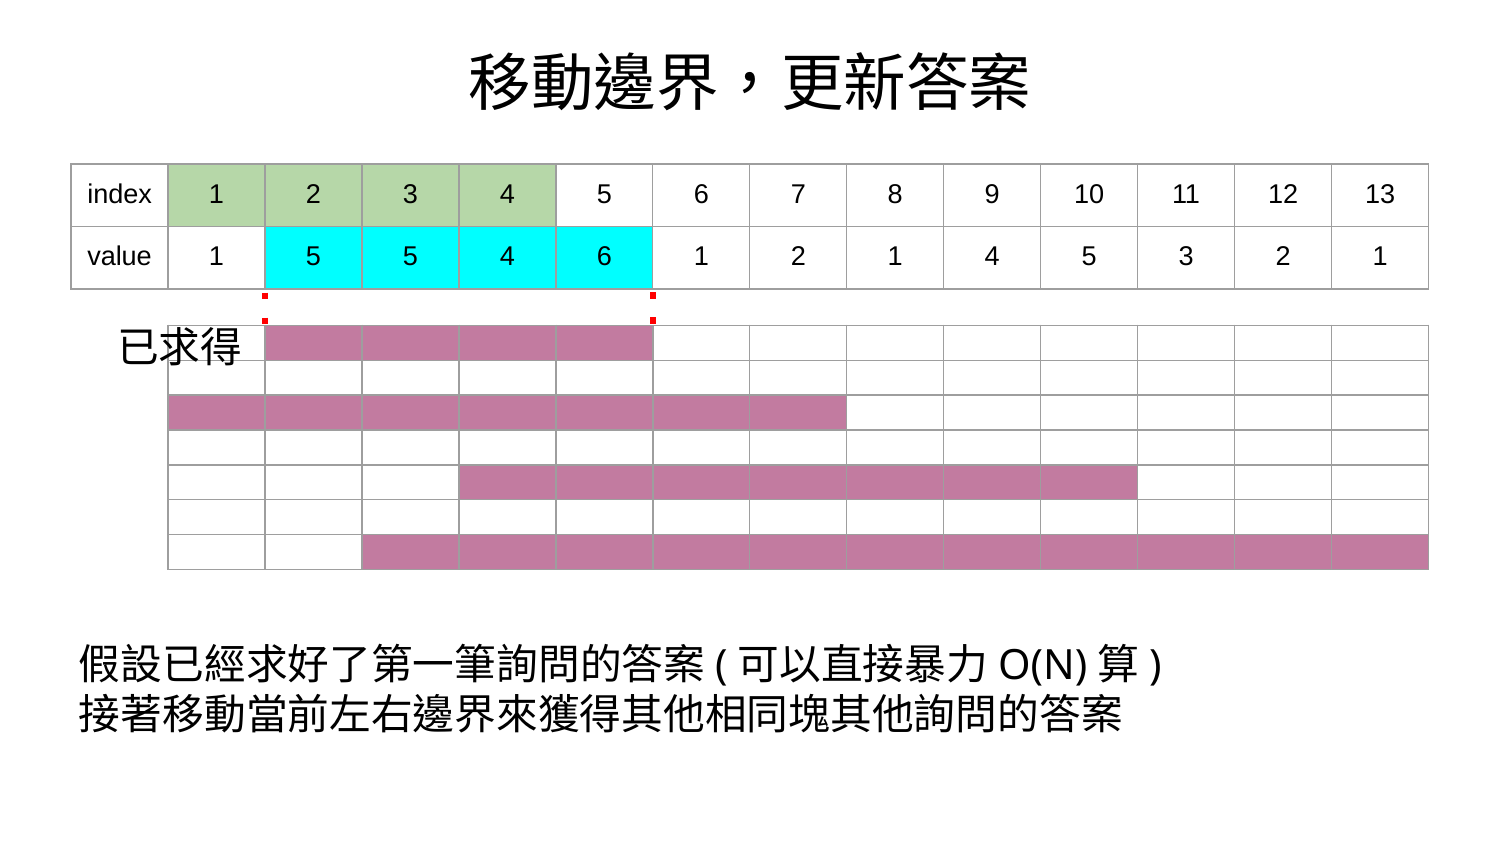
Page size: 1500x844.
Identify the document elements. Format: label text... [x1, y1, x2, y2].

table_cell [363, 361, 458, 394]
table_cell [266, 500, 361, 534]
table_header 1 [169, 165, 264, 226]
table_header 11 [1138, 165, 1234, 226]
table_cell [654, 466, 749, 499]
table_cell [654, 361, 749, 394]
table_cell [557, 500, 652, 534]
table_cell [1041, 535, 1137, 569]
table_header [1332, 326, 1428, 360]
table_cell [169, 535, 264, 569]
table_header 5 [557, 165, 652, 226]
table_header [1235, 326, 1331, 360]
table_header [363, 326, 458, 360]
table_cell [1138, 396, 1234, 429]
table_header [1041, 326, 1137, 360]
table_cell [750, 431, 846, 464]
table_cell [1041, 431, 1137, 464]
table_cell [944, 361, 1040, 394]
table_cell [169, 500, 264, 534]
table_cell [944, 466, 1040, 499]
table_cell 5 [1041, 227, 1137, 288]
table_cell 5 [363, 227, 458, 288]
table_header 13 [1332, 165, 1428, 226]
table_cell [1041, 500, 1137, 534]
table_header [266, 326, 361, 360]
table_cell [750, 361, 846, 394]
table_cell [1138, 431, 1234, 464]
table_cell 2 [1235, 227, 1331, 288]
table_cell [1332, 535, 1428, 569]
table_cell [1235, 396, 1331, 429]
table_header 2 [266, 165, 361, 226]
table_cell [654, 431, 749, 464]
table_cell [944, 535, 1040, 569]
table_cell [1138, 535, 1234, 569]
table_cell [1235, 500, 1331, 534]
table_header 10 [1041, 165, 1137, 226]
table_header 9 [944, 165, 1040, 226]
table_cell [750, 396, 846, 429]
table_header [654, 326, 749, 360]
table_cell [1138, 500, 1234, 534]
table_cell [1332, 500, 1428, 534]
table_header [460, 326, 555, 360]
table_header [1138, 326, 1234, 360]
table_cell [1235, 535, 1331, 569]
table_cell [266, 431, 361, 464]
table_cell [1332, 466, 1428, 499]
table_cell [557, 396, 652, 429]
table_cell 6 [557, 227, 652, 288]
table_cell [1235, 466, 1331, 499]
table_cell [557, 466, 652, 499]
table_cell [169, 466, 264, 499]
table_header [847, 326, 943, 360]
table_cell [169, 431, 264, 464]
table_cell 5 [266, 227, 361, 288]
table_cell [847, 396, 943, 429]
text_box 已求得 [102, 305, 265, 382]
table_cell [460, 466, 555, 499]
table_cell [460, 431, 555, 464]
table_cell [1235, 431, 1331, 464]
table_header index [72, 165, 167, 226]
table_cell [169, 382, 264, 394]
table_cell 4 [460, 227, 555, 288]
table_cell 3 [1138, 227, 1234, 288]
table_header 12 [1235, 165, 1331, 226]
table_cell [266, 535, 361, 569]
table_cell [1041, 396, 1137, 429]
table_cell [847, 535, 943, 569]
table_cell [557, 431, 652, 464]
table_cell [1332, 361, 1428, 394]
table_cell 1 [653, 227, 749, 288]
table_cell [847, 431, 943, 464]
table_cell [266, 361, 361, 394]
table_cell 4 [944, 227, 1040, 288]
table_cell [1041, 361, 1137, 394]
text_box 假設已經求好了第一筆詢問的答案(可以直接暴力O(N)算) 接著移動當前左右邊界來獲得其他相同塊其他詢問的答案 [63, 622, 1422, 749]
table_cell 1 [847, 227, 943, 288]
table_cell [944, 431, 1040, 464]
table_cell [654, 500, 749, 534]
table_cell [750, 500, 846, 534]
table_cell [460, 500, 555, 534]
table_cell 1 [1332, 227, 1428, 288]
table_header 6 [653, 165, 749, 226]
table_header [750, 326, 846, 360]
table_cell [460, 361, 555, 394]
table_cell [847, 500, 943, 534]
table_cell 2 [750, 227, 846, 288]
text_box 移動邊界，更新答案 [0, 27, 1500, 128]
table_header [557, 326, 652, 360]
table_cell [847, 361, 943, 394]
table_cell [363, 466, 458, 499]
table_cell 1 [169, 227, 264, 288]
table_cell [169, 396, 264, 429]
table_cell [1138, 361, 1234, 394]
table_cell [1332, 431, 1428, 464]
table_cell [944, 500, 1040, 534]
table_header 3 [363, 165, 458, 226]
table_cell [944, 396, 1040, 429]
table_cell [557, 535, 652, 569]
table_cell [363, 396, 458, 429]
table_cell [363, 500, 458, 534]
table_cell [1041, 466, 1137, 499]
table_cell [266, 396, 361, 429]
table_cell [750, 466, 846, 499]
table_cell [847, 466, 943, 499]
table_cell [363, 535, 458, 569]
table_cell [654, 535, 749, 569]
table_cell [1332, 396, 1428, 429]
table_header 7 [750, 165, 846, 226]
table_header [944, 326, 1040, 360]
table_header 4 [460, 165, 555, 226]
table_cell [750, 535, 846, 569]
table_cell [460, 535, 555, 569]
table_header 8 [847, 165, 943, 226]
table_cell [460, 396, 555, 429]
table_cell [1138, 466, 1234, 499]
table_cell [266, 466, 361, 499]
table_cell [557, 361, 652, 394]
table_cell [1235, 361, 1331, 394]
table_cell value [72, 227, 167, 288]
table_cell [363, 431, 458, 464]
table_cell [654, 396, 749, 429]
